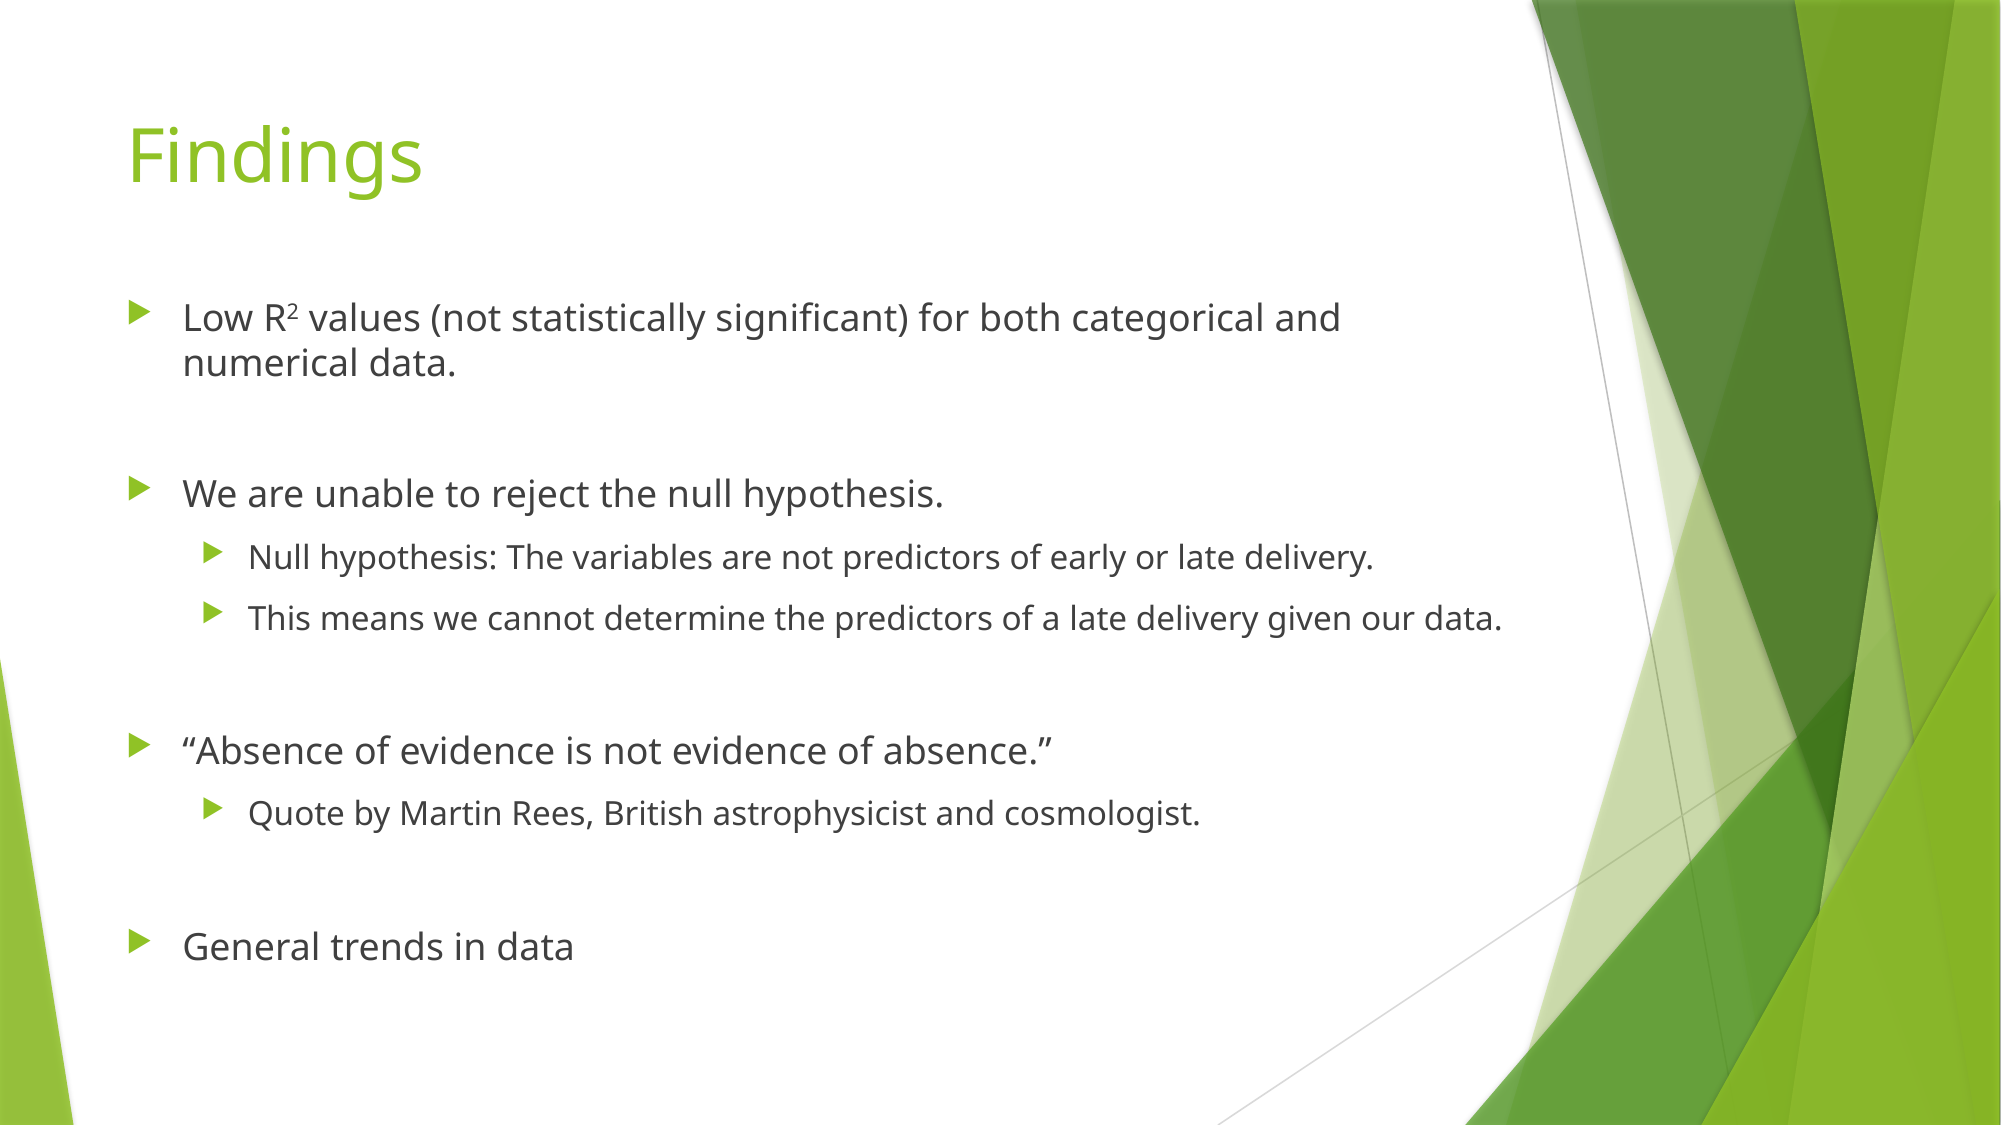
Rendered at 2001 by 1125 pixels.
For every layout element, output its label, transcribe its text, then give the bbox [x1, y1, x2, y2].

list Low R2 values (not statistically significant) for both categorical and numerical data. We are unable to reject the null hypothesis. Null hypothesis: The variables are not predictors of early or late delivery. This means we cannot determine the predictors of a late delivery given our data. “Absence of evidence is not evidence of absence.” Quote by Martin Rees, British astrophysicist and cosmologist. General trends in data [111, 285, 1522, 1034]
title Findings [111, 99, 1522, 285]
